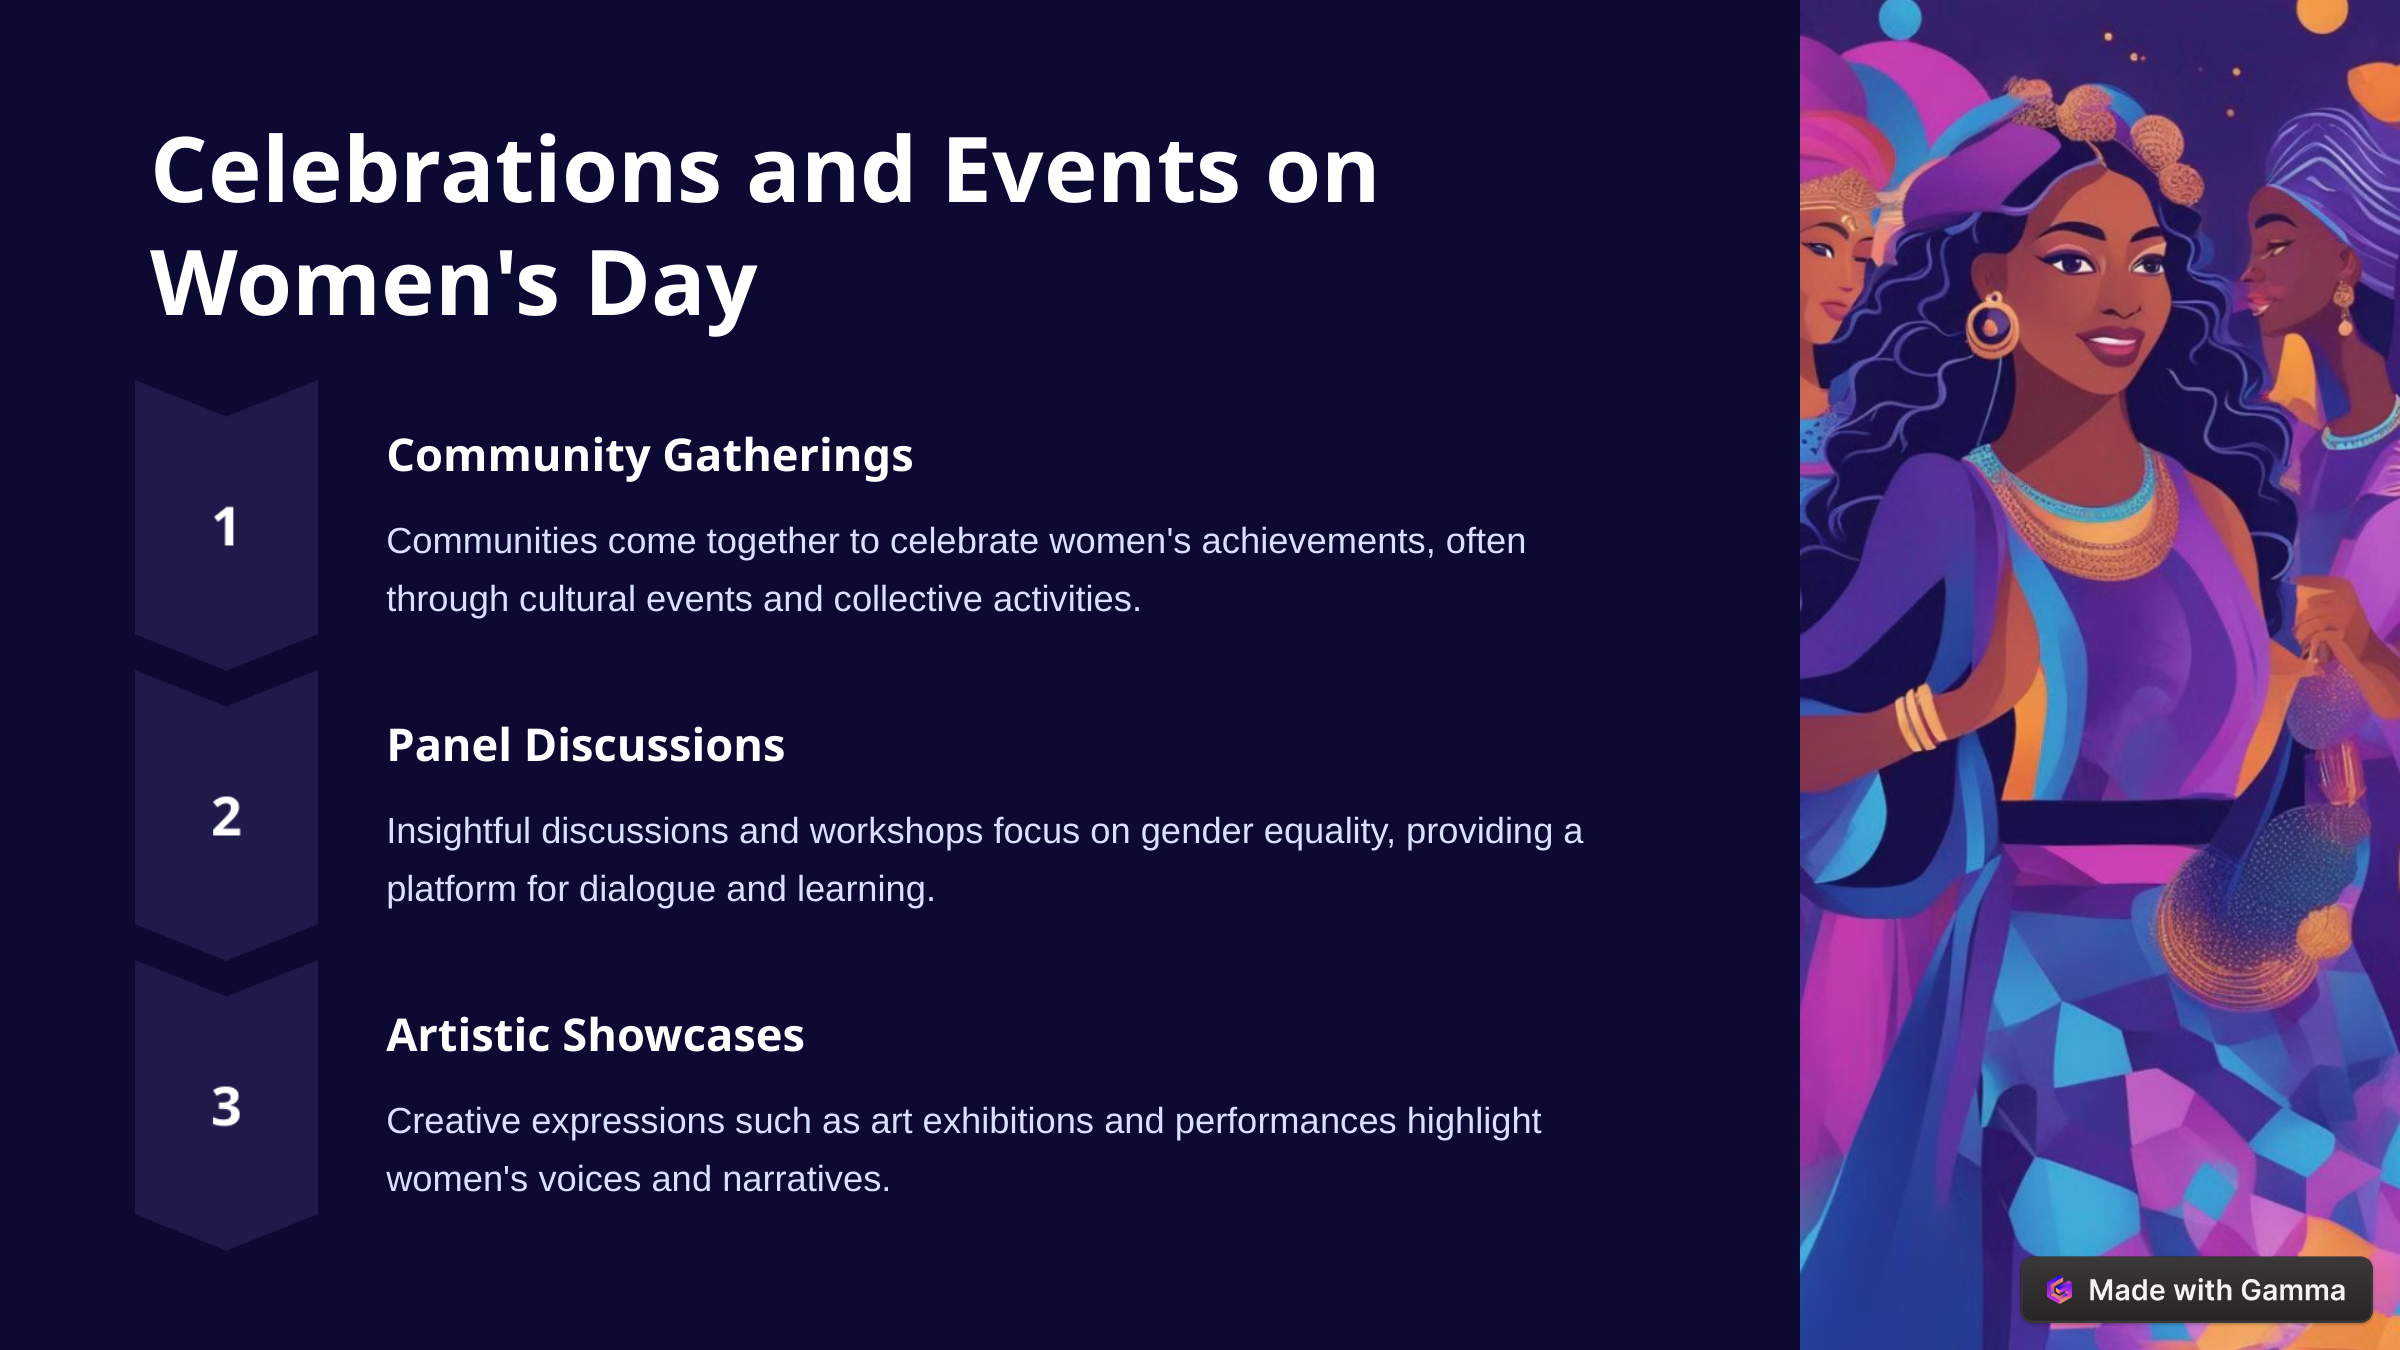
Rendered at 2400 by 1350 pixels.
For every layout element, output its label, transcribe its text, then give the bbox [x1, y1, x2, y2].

text_box Insightful discussions and workshops focus on gender equality, providing a platform for dialogue and learning. [371, 785, 1664, 902]
text_box Community Gatherings [371, 416, 954, 474]
text_box [0, 0, 1799, 1350]
text_box Celebrations and Events on Women's Day [135, 99, 1665, 327]
picture [1799, 0, 2400, 1350]
text_box Communities come together to celebrate women's achievements, often through cultural events and collective activities. [371, 495, 1664, 612]
text_box Creative expressions such as art exhibitions and performances highlight women's voices and narratives. [371, 1075, 1664, 1192]
text_box Panel Discussions [371, 706, 825, 764]
picture [135, 380, 318, 1251]
text_box Artistic Showcases [371, 996, 841, 1054]
